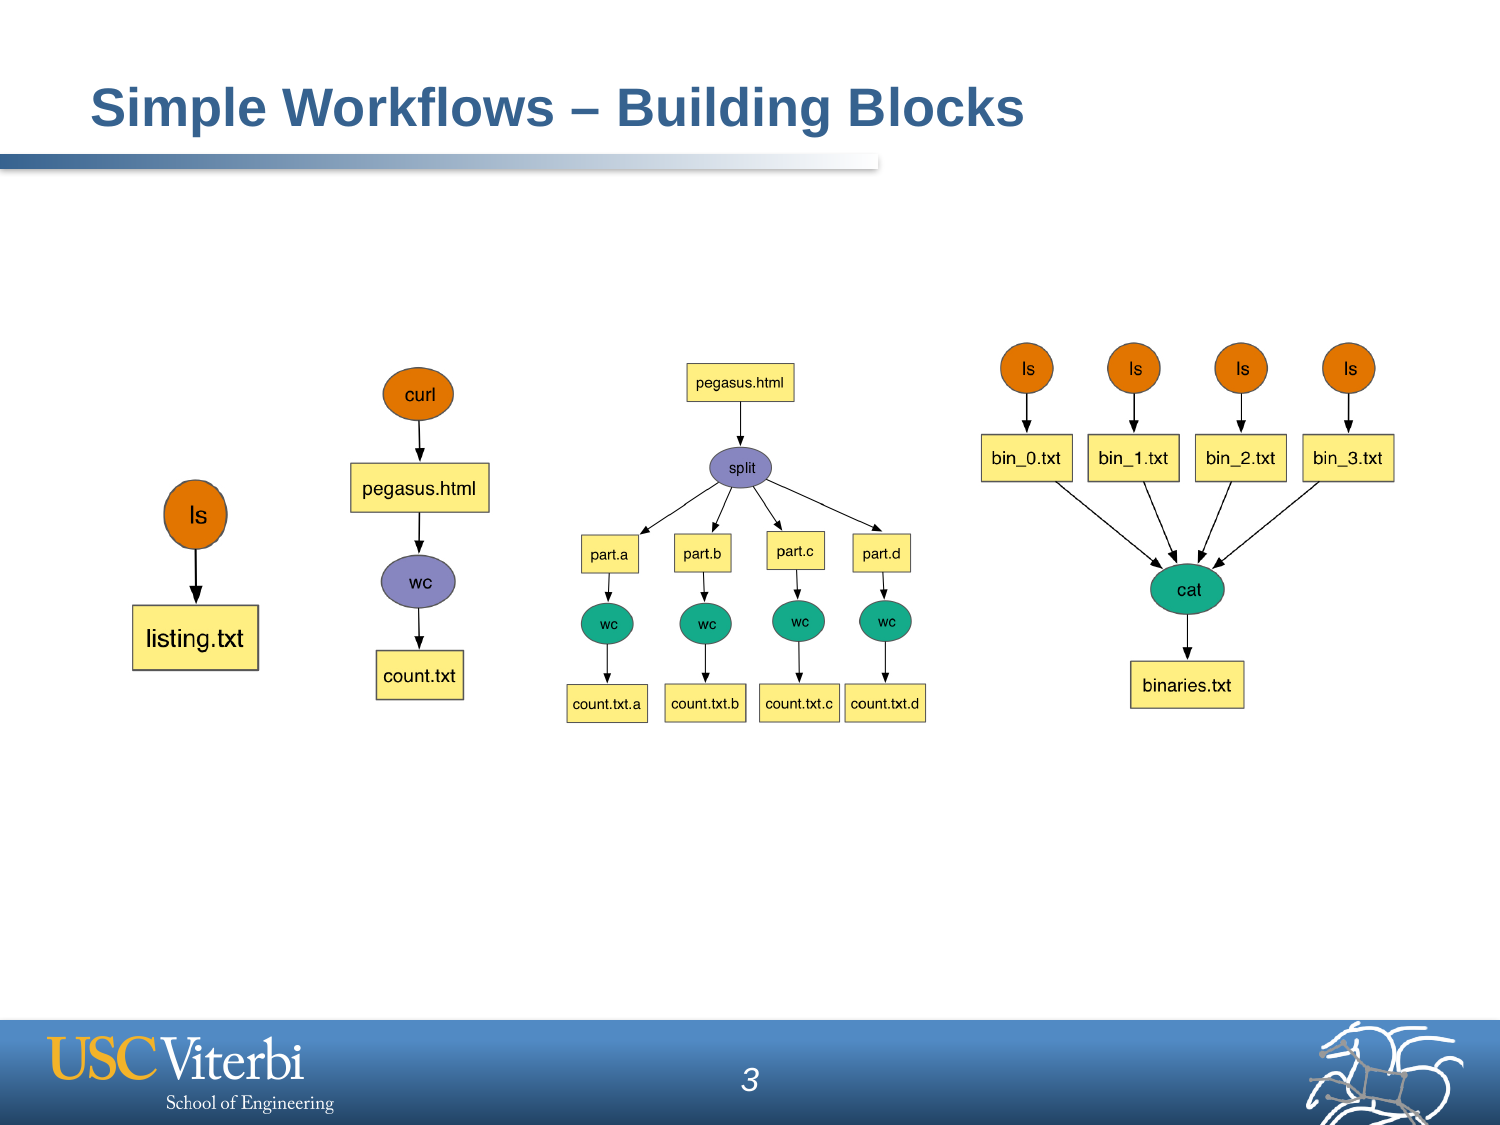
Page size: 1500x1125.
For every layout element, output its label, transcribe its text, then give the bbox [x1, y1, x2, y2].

picture [337, 353, 501, 712]
picture [556, 353, 935, 732]
picture [47, 1036, 334, 1114]
picture [114, 462, 274, 685]
picture [968, 329, 1405, 721]
picture [1306, 1020, 1464, 1125]
title Simple Workflows – Building Blocks [75, 45, 1425, 165]
